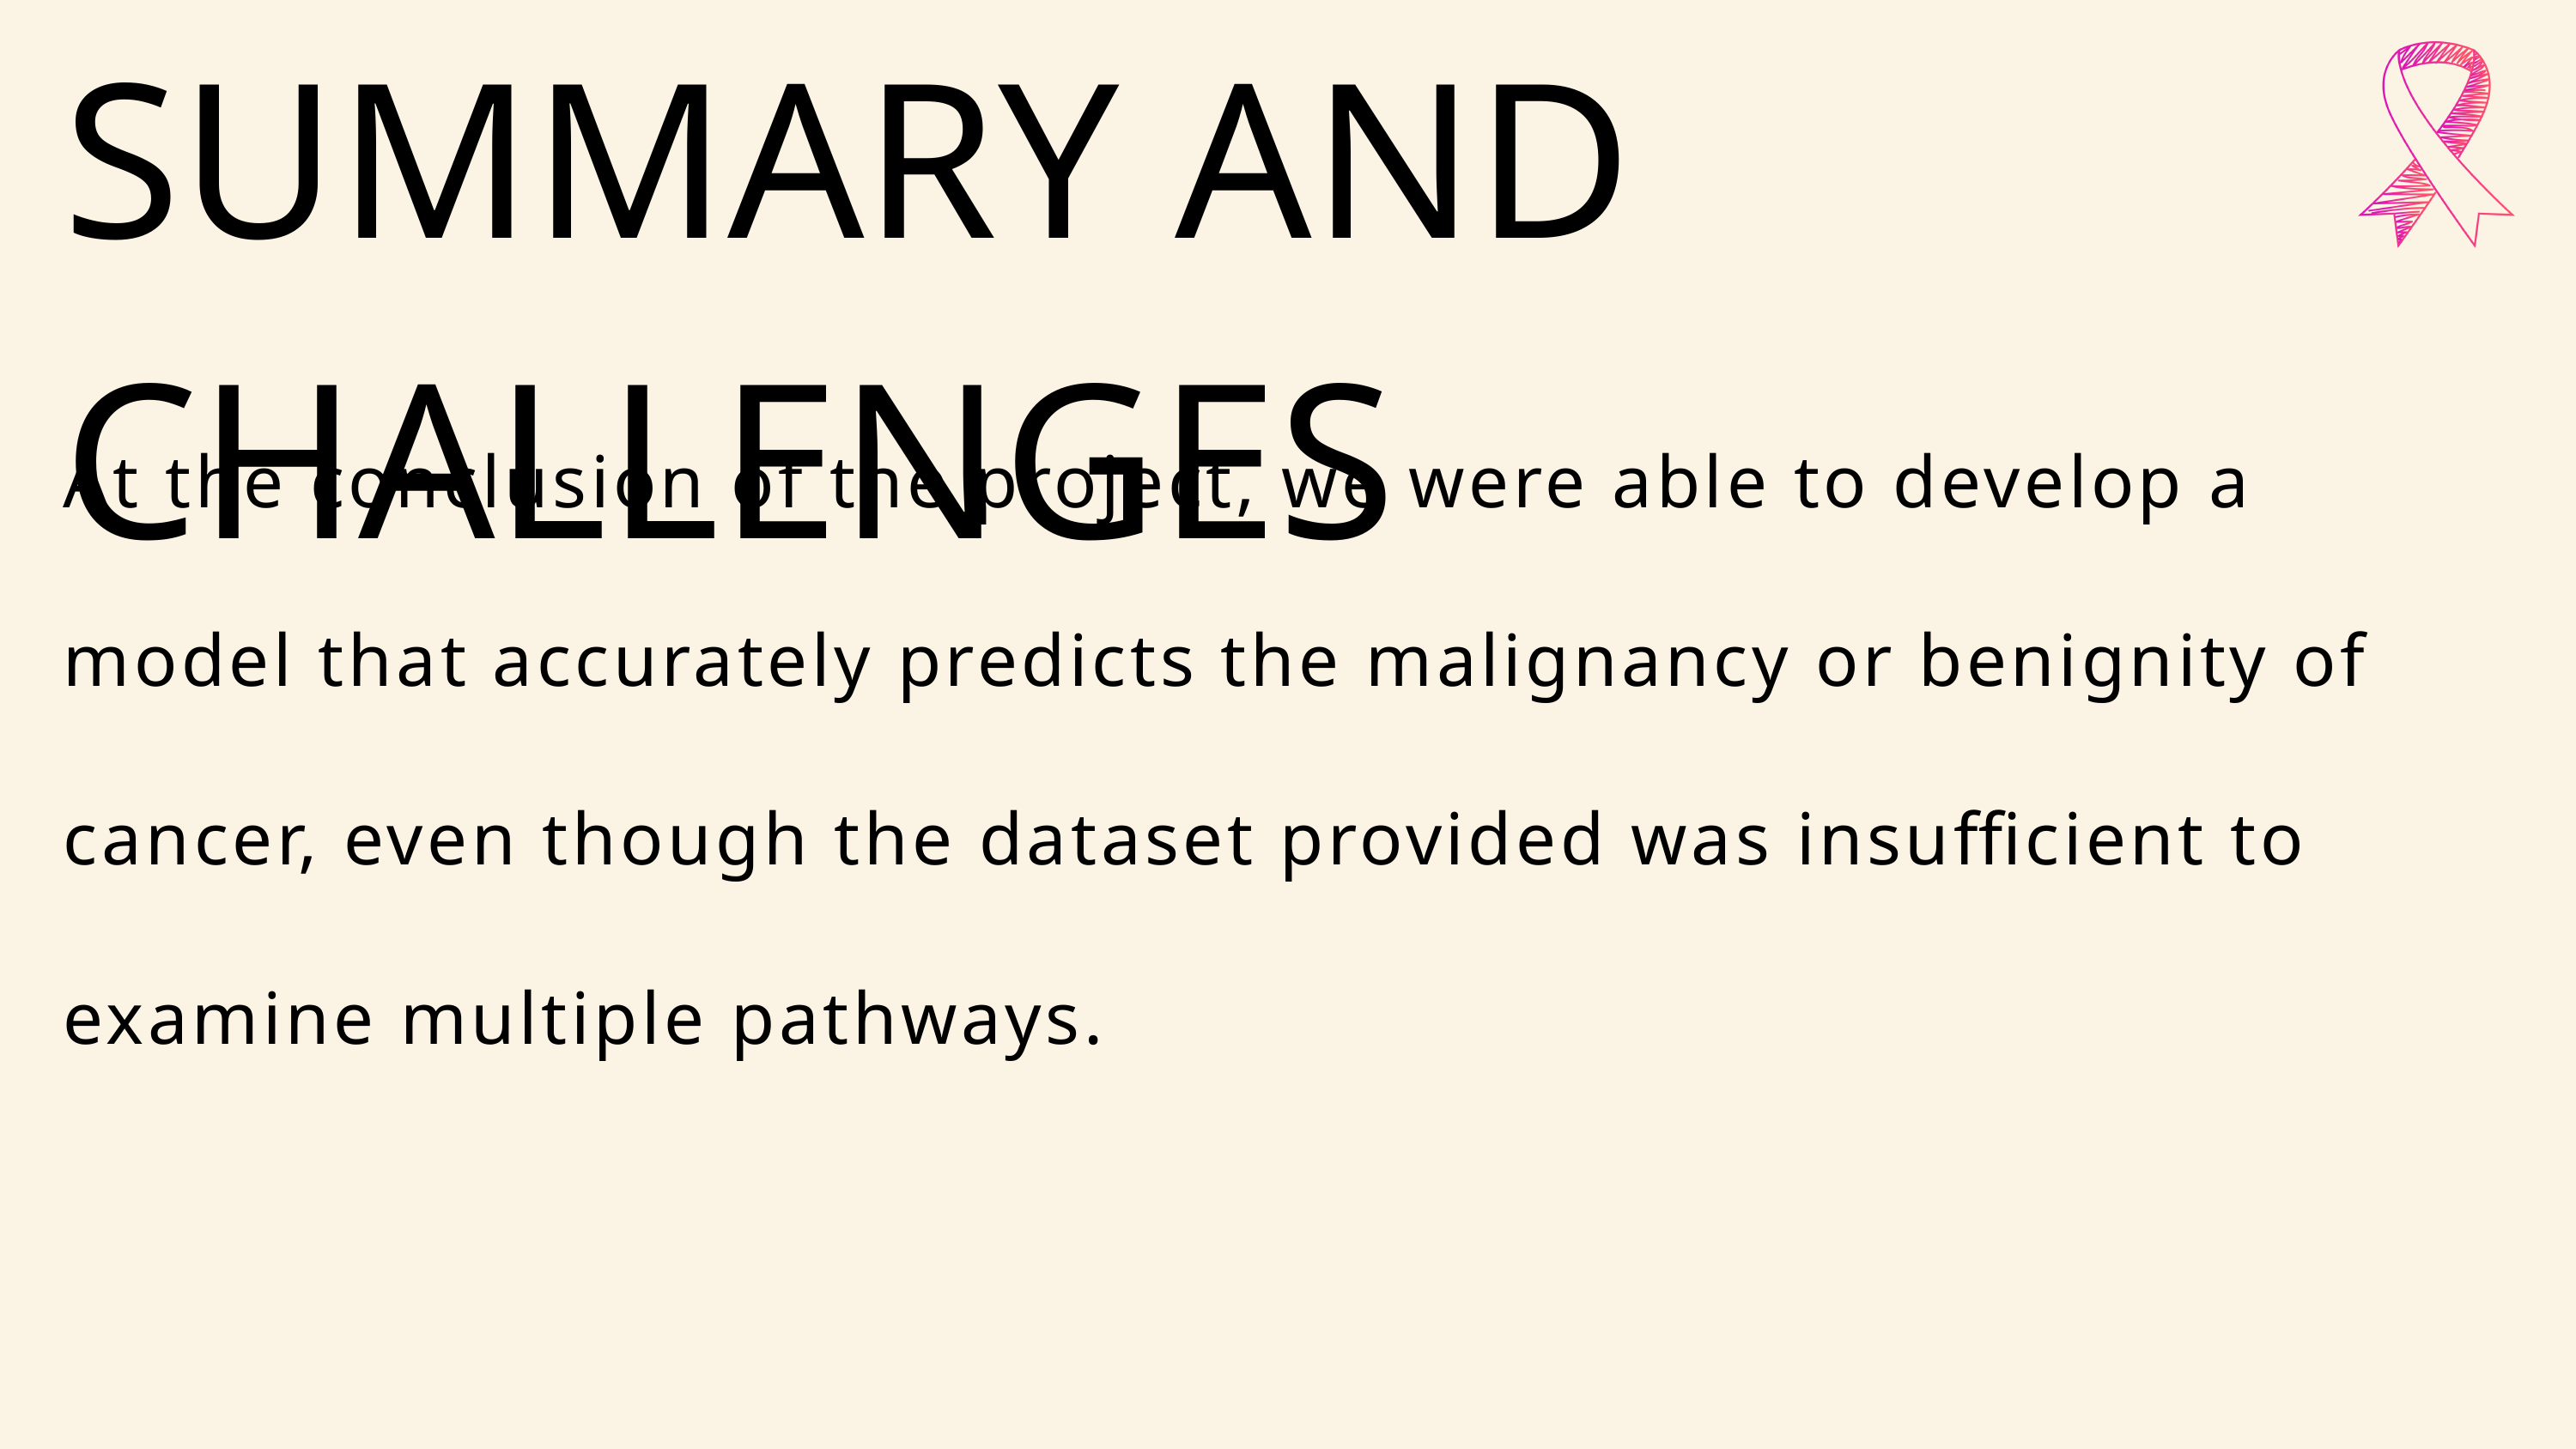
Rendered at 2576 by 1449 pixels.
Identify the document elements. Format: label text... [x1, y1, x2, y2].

picture [2358, 41, 2515, 248]
text_box At the conclusion of the project, we were able to develop a model that accurately predicts the malignancy or benignity of cancer, even though the dataset provided was insufficient to examine multiple pathways. [63, 343, 2473, 1058]
text_box SUMMARY AND CHALLENGES [63, 0, 1874, 343]
